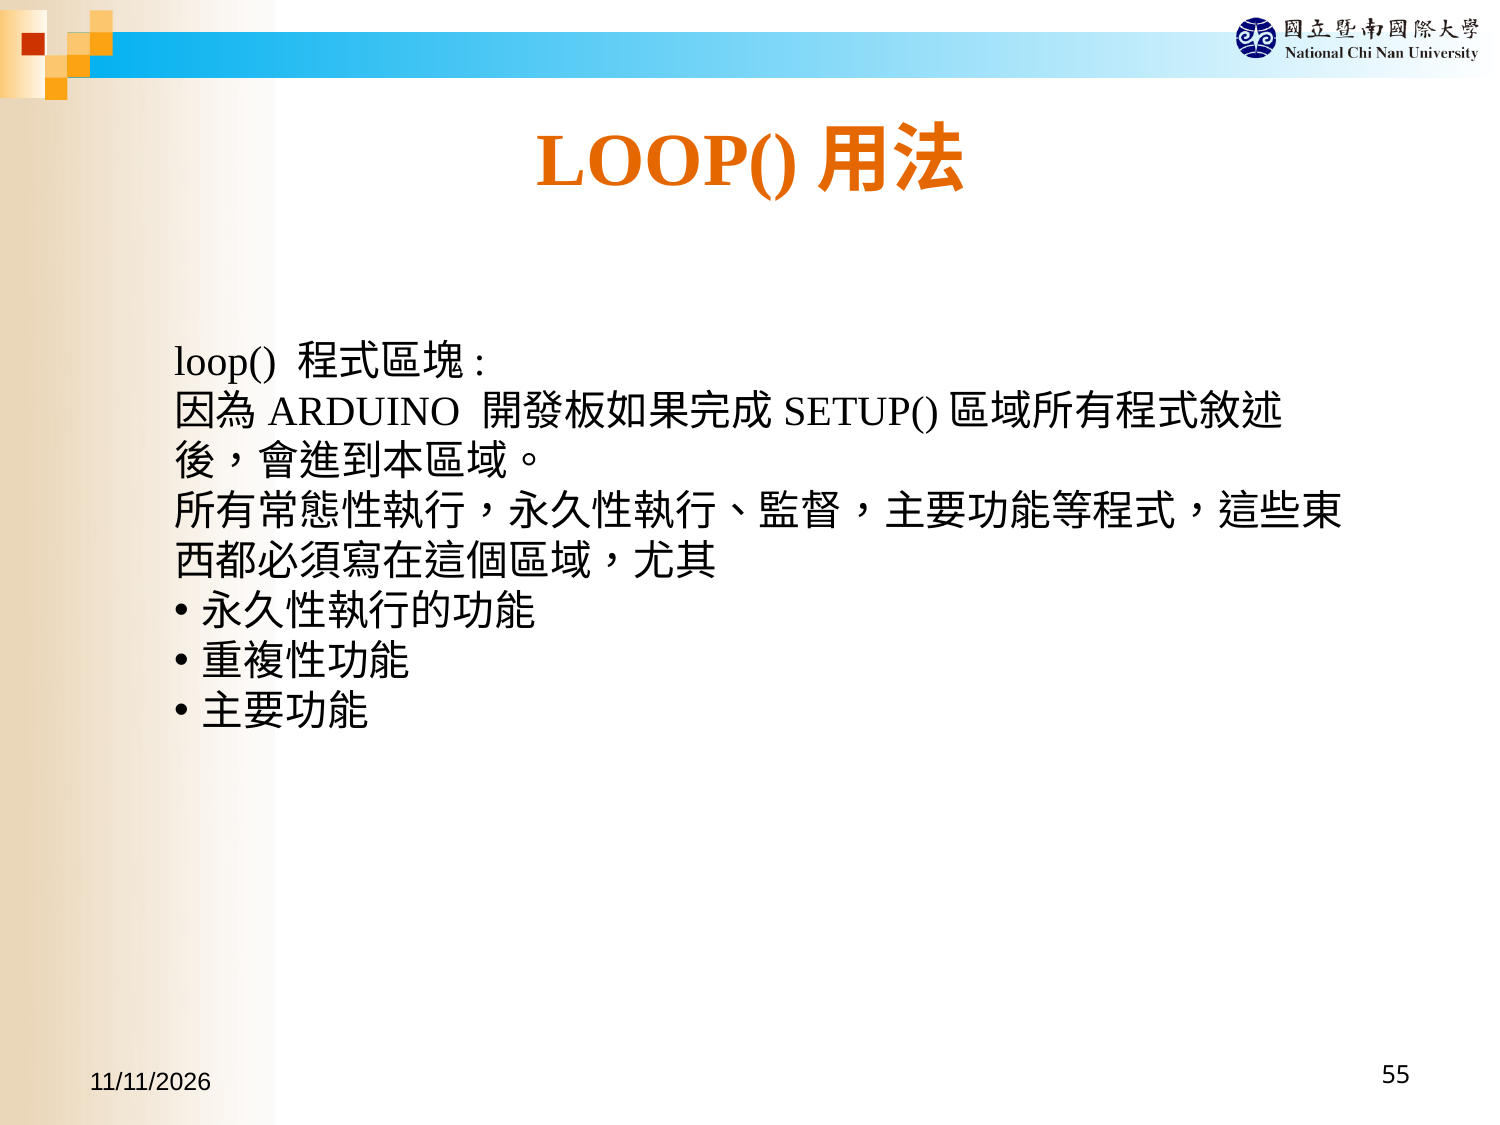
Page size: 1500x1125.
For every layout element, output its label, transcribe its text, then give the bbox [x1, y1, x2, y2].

text_box loop() 程式區塊: 因為ARDUINO 開發板如果完成SETUP()區域所有程式敘述後，會進到本區域。 所有常態性執行，永久性執行、監督，主要功能等程式，這些東西都必須寫在這個區域，尤其 永久性執行的功能 重複性功能 主要功能 [159, 326, 1376, 792]
text_box 2017/10/2 [75, 1024, 425, 1103]
text_box 55 [1074, 1024, 1425, 1100]
picture [1234, 10, 1485, 67]
title LOOP()用法 [76, 42, 1427, 268]
